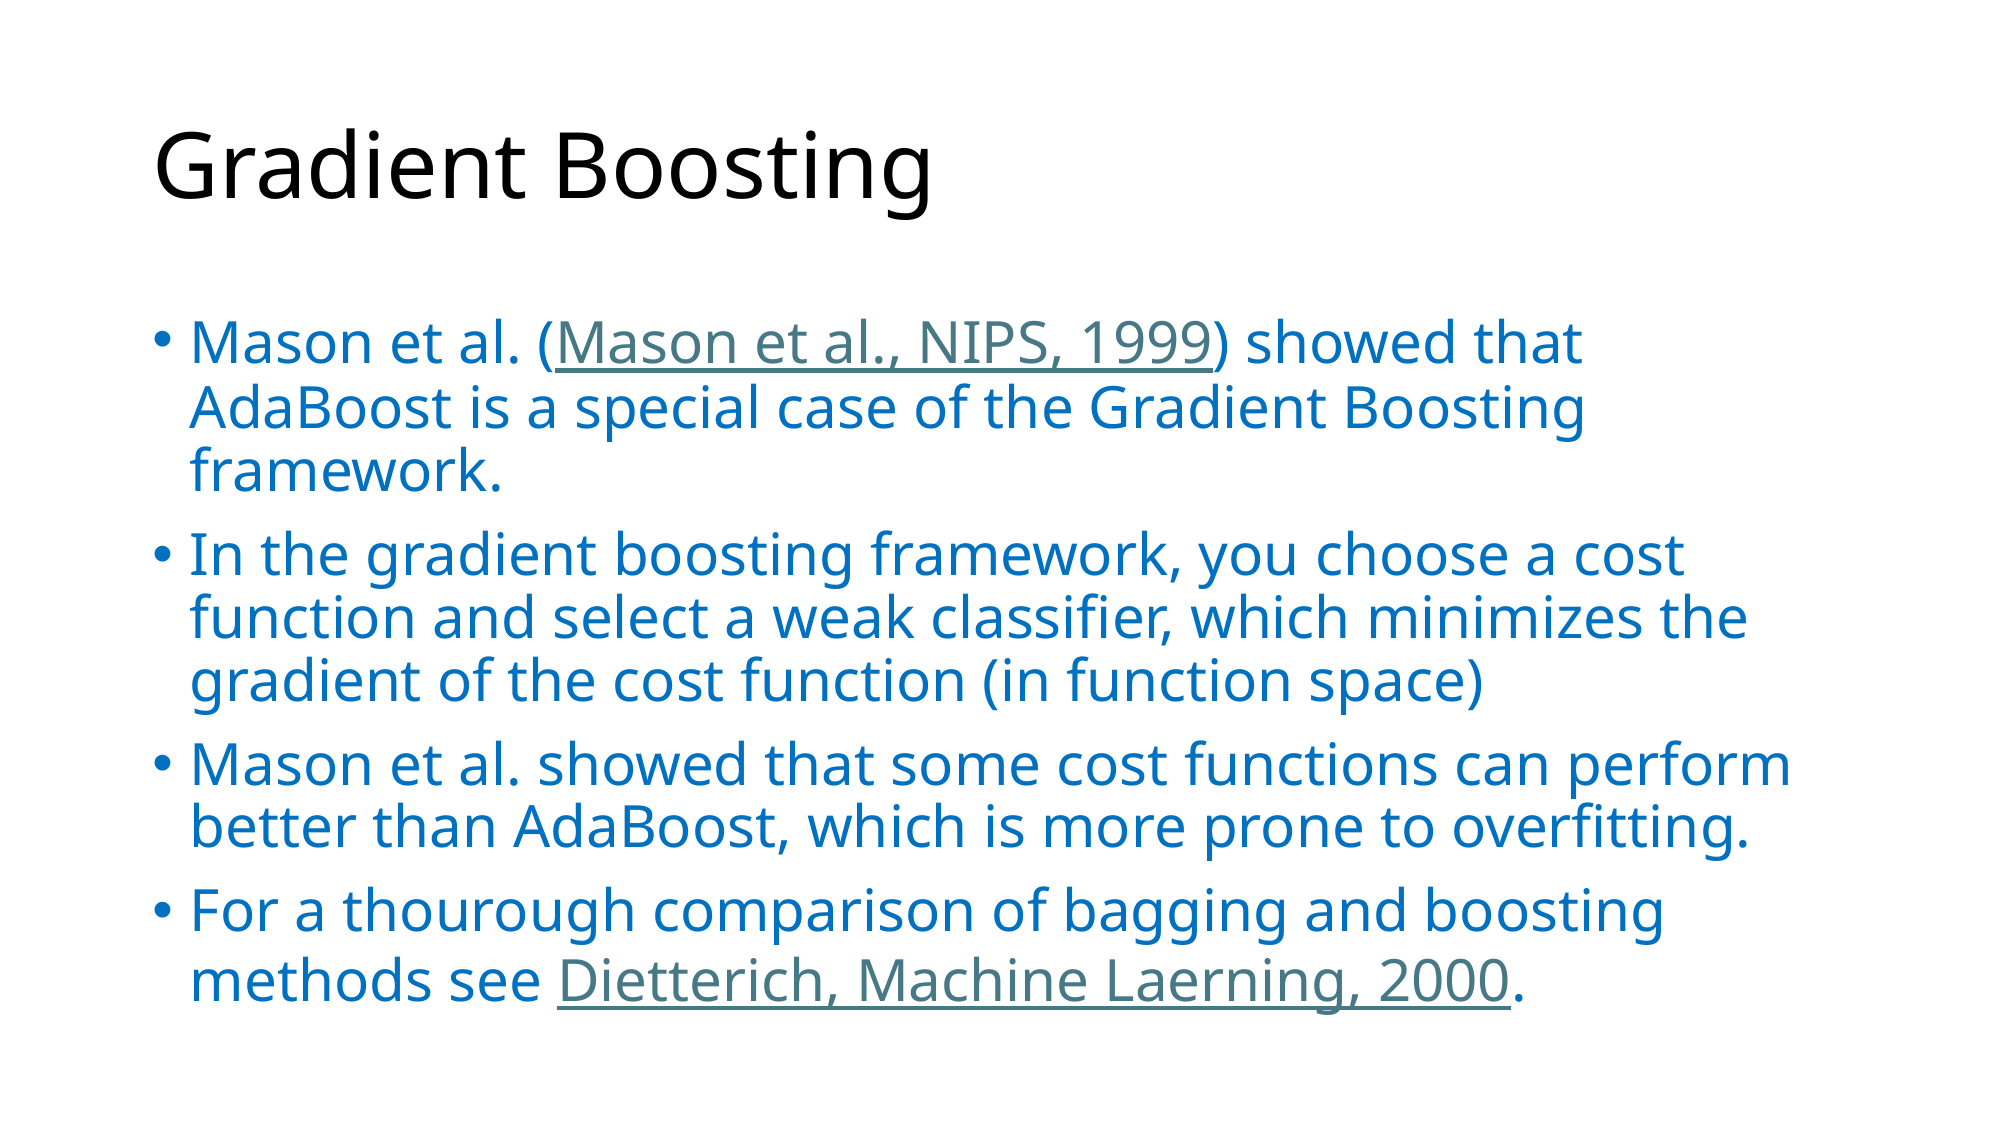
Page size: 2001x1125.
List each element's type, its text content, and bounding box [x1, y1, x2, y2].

title Gradient Boosting [137, 59, 1863, 278]
list Mason et al. (Mason et al., NIPS, 1999) showed that AdaBoost is a special case of the Gradient Boosting framework. In the gradient boosting framework, you choose a cost function and select a weak classifier, which minimizes the gradient of the cost function (in function space) Mason et al. showed that some cost functions can perform better than AdaBoost, which is more prone to overfitting. For a thourough comparison of bagging and boosting methods see Dietterich, Machine Laerning, 2000. [137, 299, 1863, 1014]
